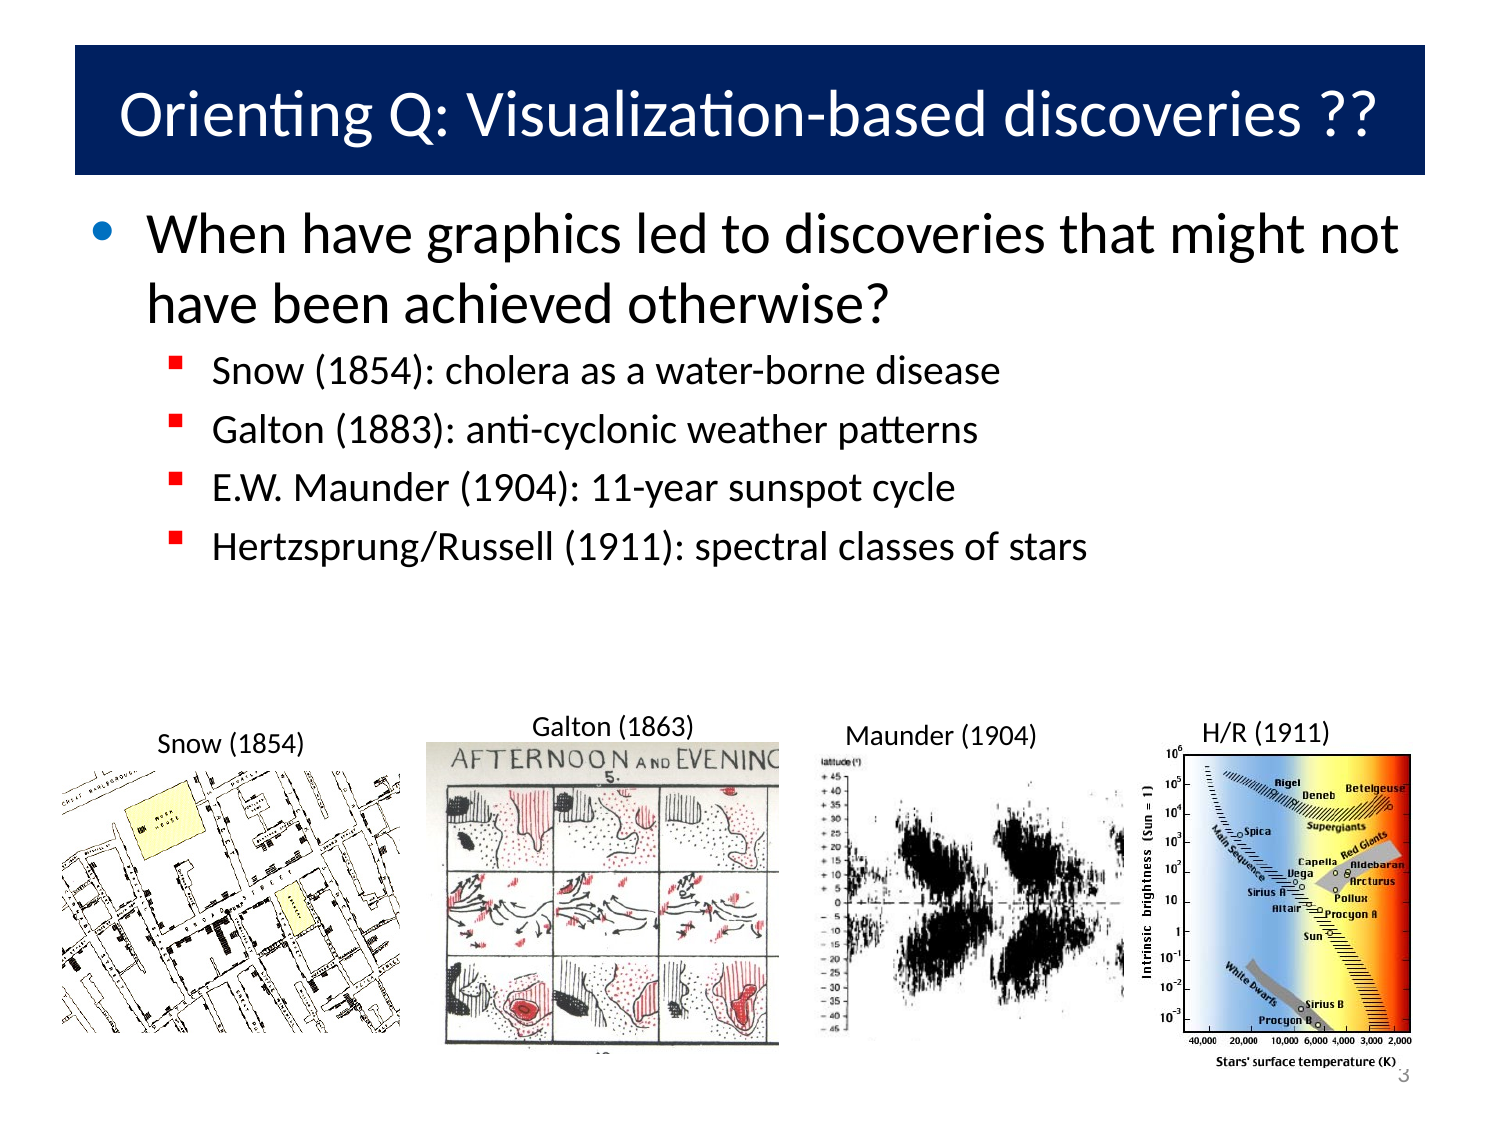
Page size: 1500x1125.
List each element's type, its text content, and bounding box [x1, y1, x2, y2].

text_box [1137, 705, 1413, 1069]
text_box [62, 717, 401, 1034]
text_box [812, 708, 1124, 1041]
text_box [426, 699, 779, 1054]
list When have graphics led to discoveries that might not have been achieved otherwise? Snow (1854): cholera as a water-borne disease Galton (1883): anti-cyclonic weather patterns E.W. Maunder (1904): 11-year sunspot cycle Hertzsprung/Russell (1911): spectral classes of stars [75, 187, 1425, 1025]
slide_number 3 [1074, 1042, 1425, 1103]
title Orienting Q: Visualization-based discoveries ?? [75, 45, 1425, 175]
